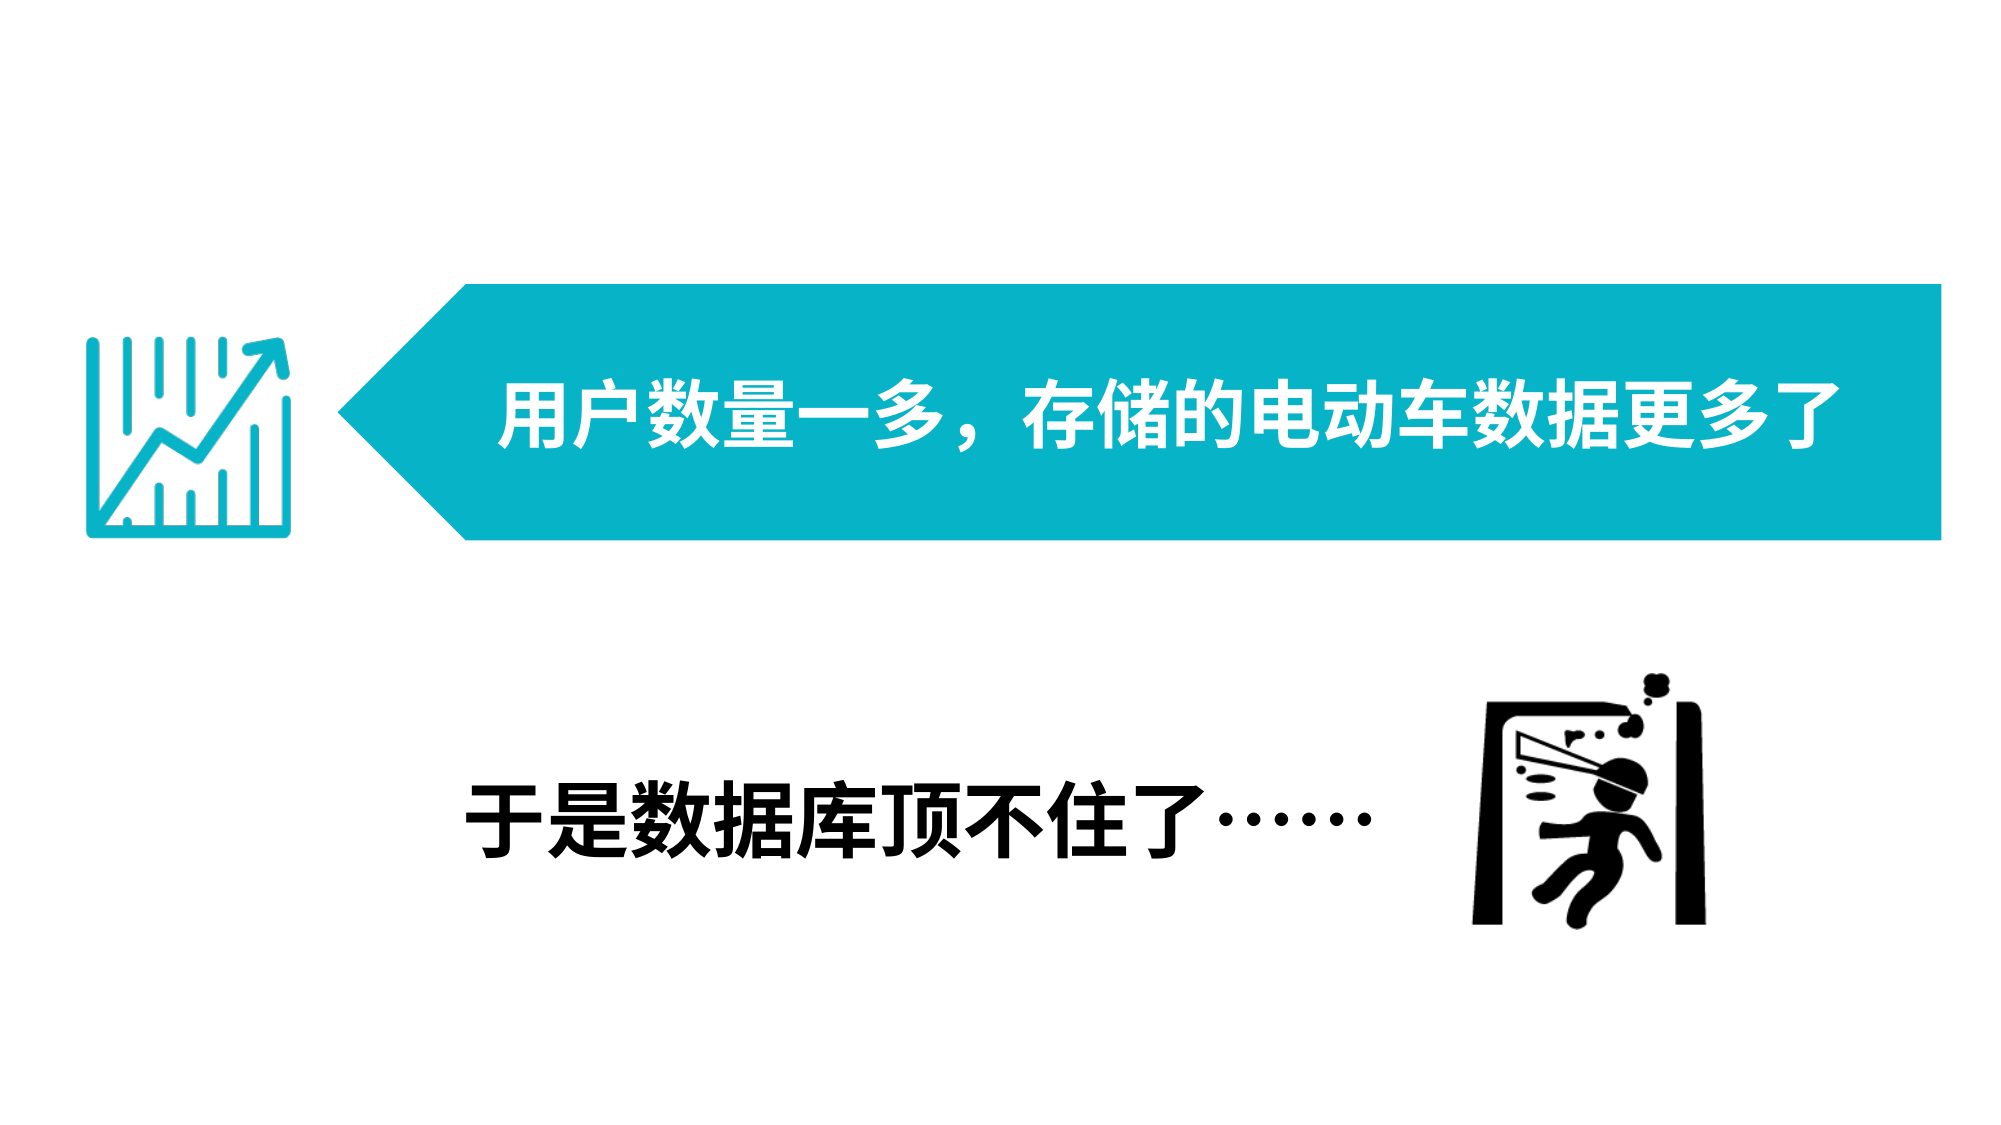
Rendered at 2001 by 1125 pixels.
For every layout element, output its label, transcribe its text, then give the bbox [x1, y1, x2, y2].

text_box 于是数据库顶不住了…… [448, 760, 1394, 876]
picture [1460, 672, 1718, 930]
text_box 用户数量一多，存储的电动车数据更多了 [336, 283, 1943, 542]
picture [85, 334, 292, 541]
